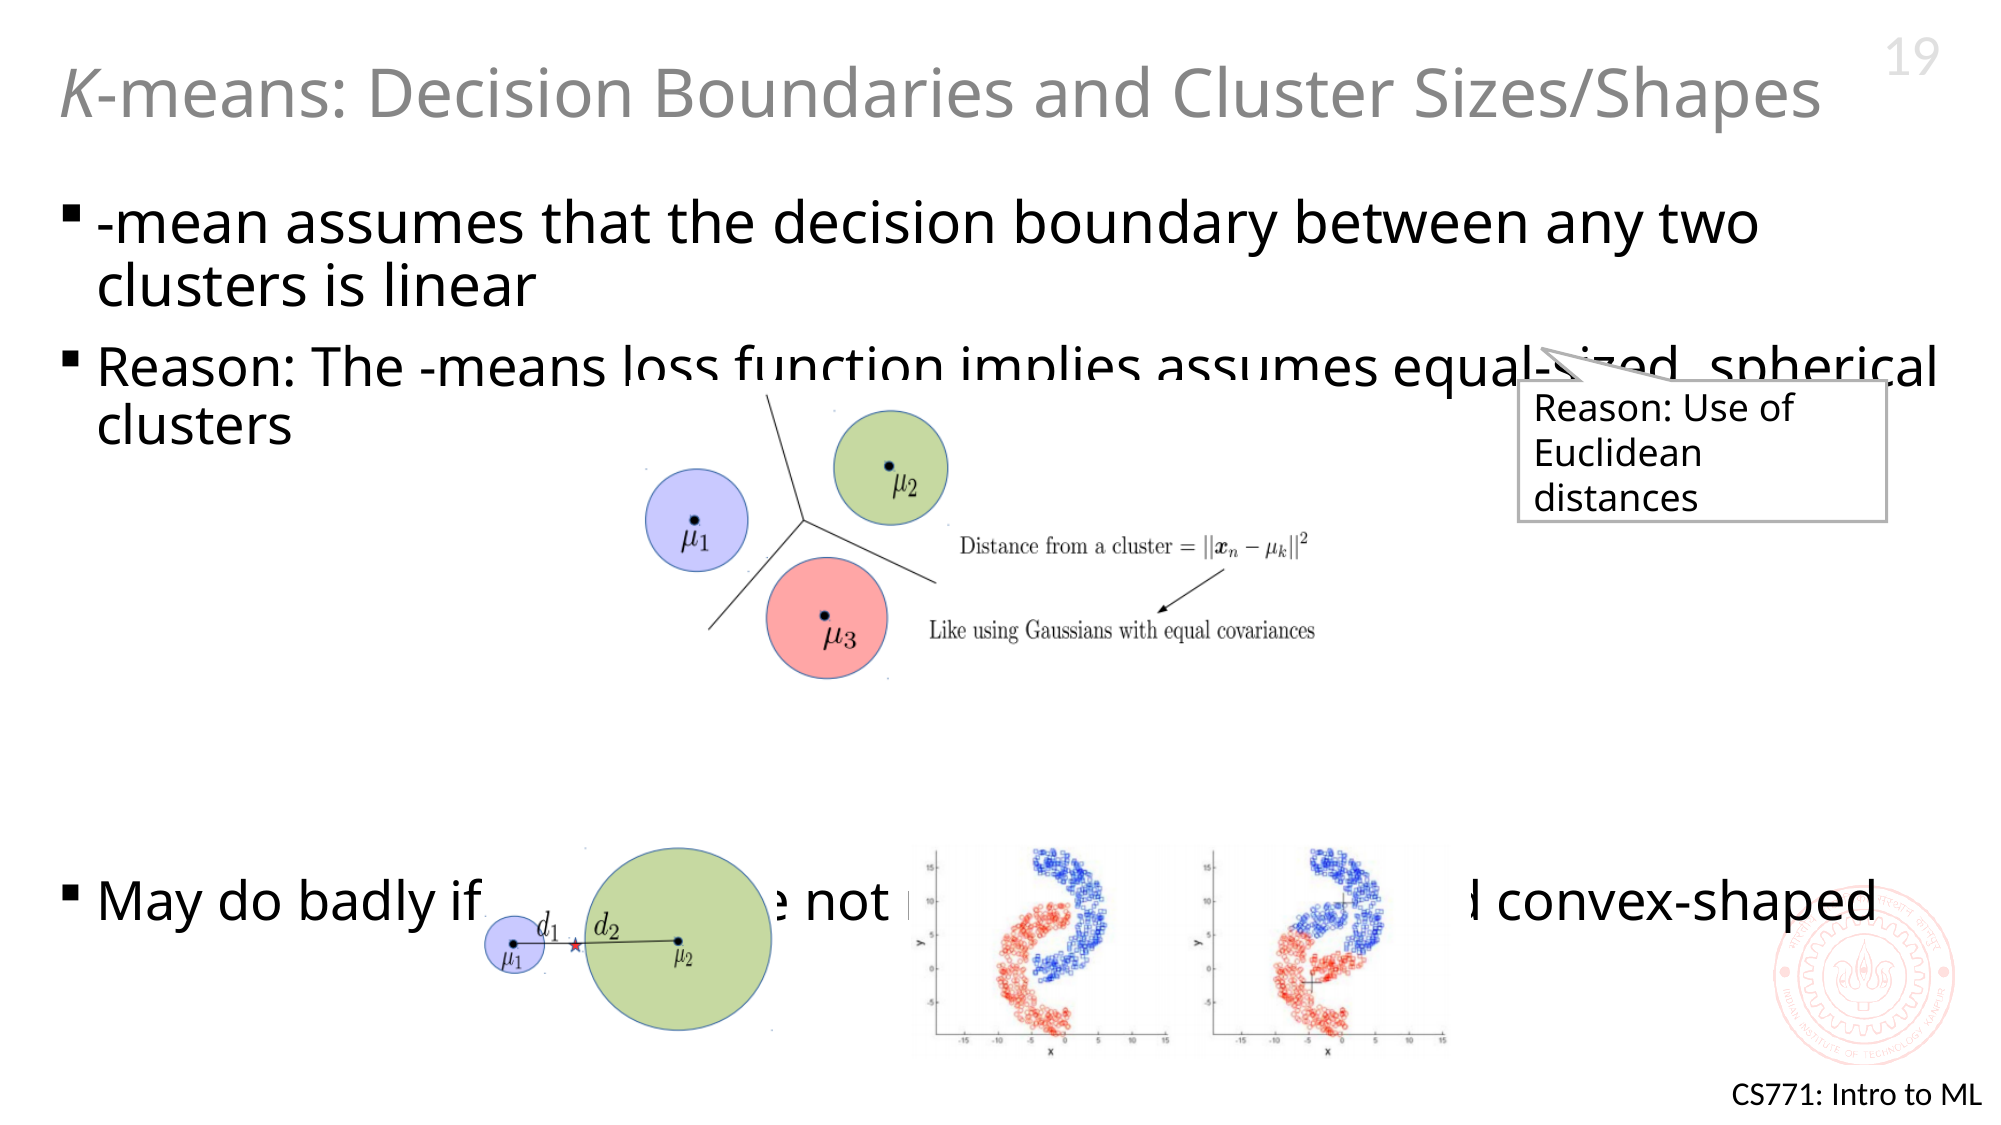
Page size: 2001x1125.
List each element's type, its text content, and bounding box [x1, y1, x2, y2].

slide_number 19 [1857, 22, 1957, 83]
picture [909, 844, 1471, 1062]
picture [629, 380, 1323, 687]
title K-means: Decision Boundaries and Cluster Sizes/Shapes [43, 27, 1970, 163]
picture [482, 844, 777, 1035]
text_box Reason: Use of Euclidean distances [1517, 347, 1888, 523]
